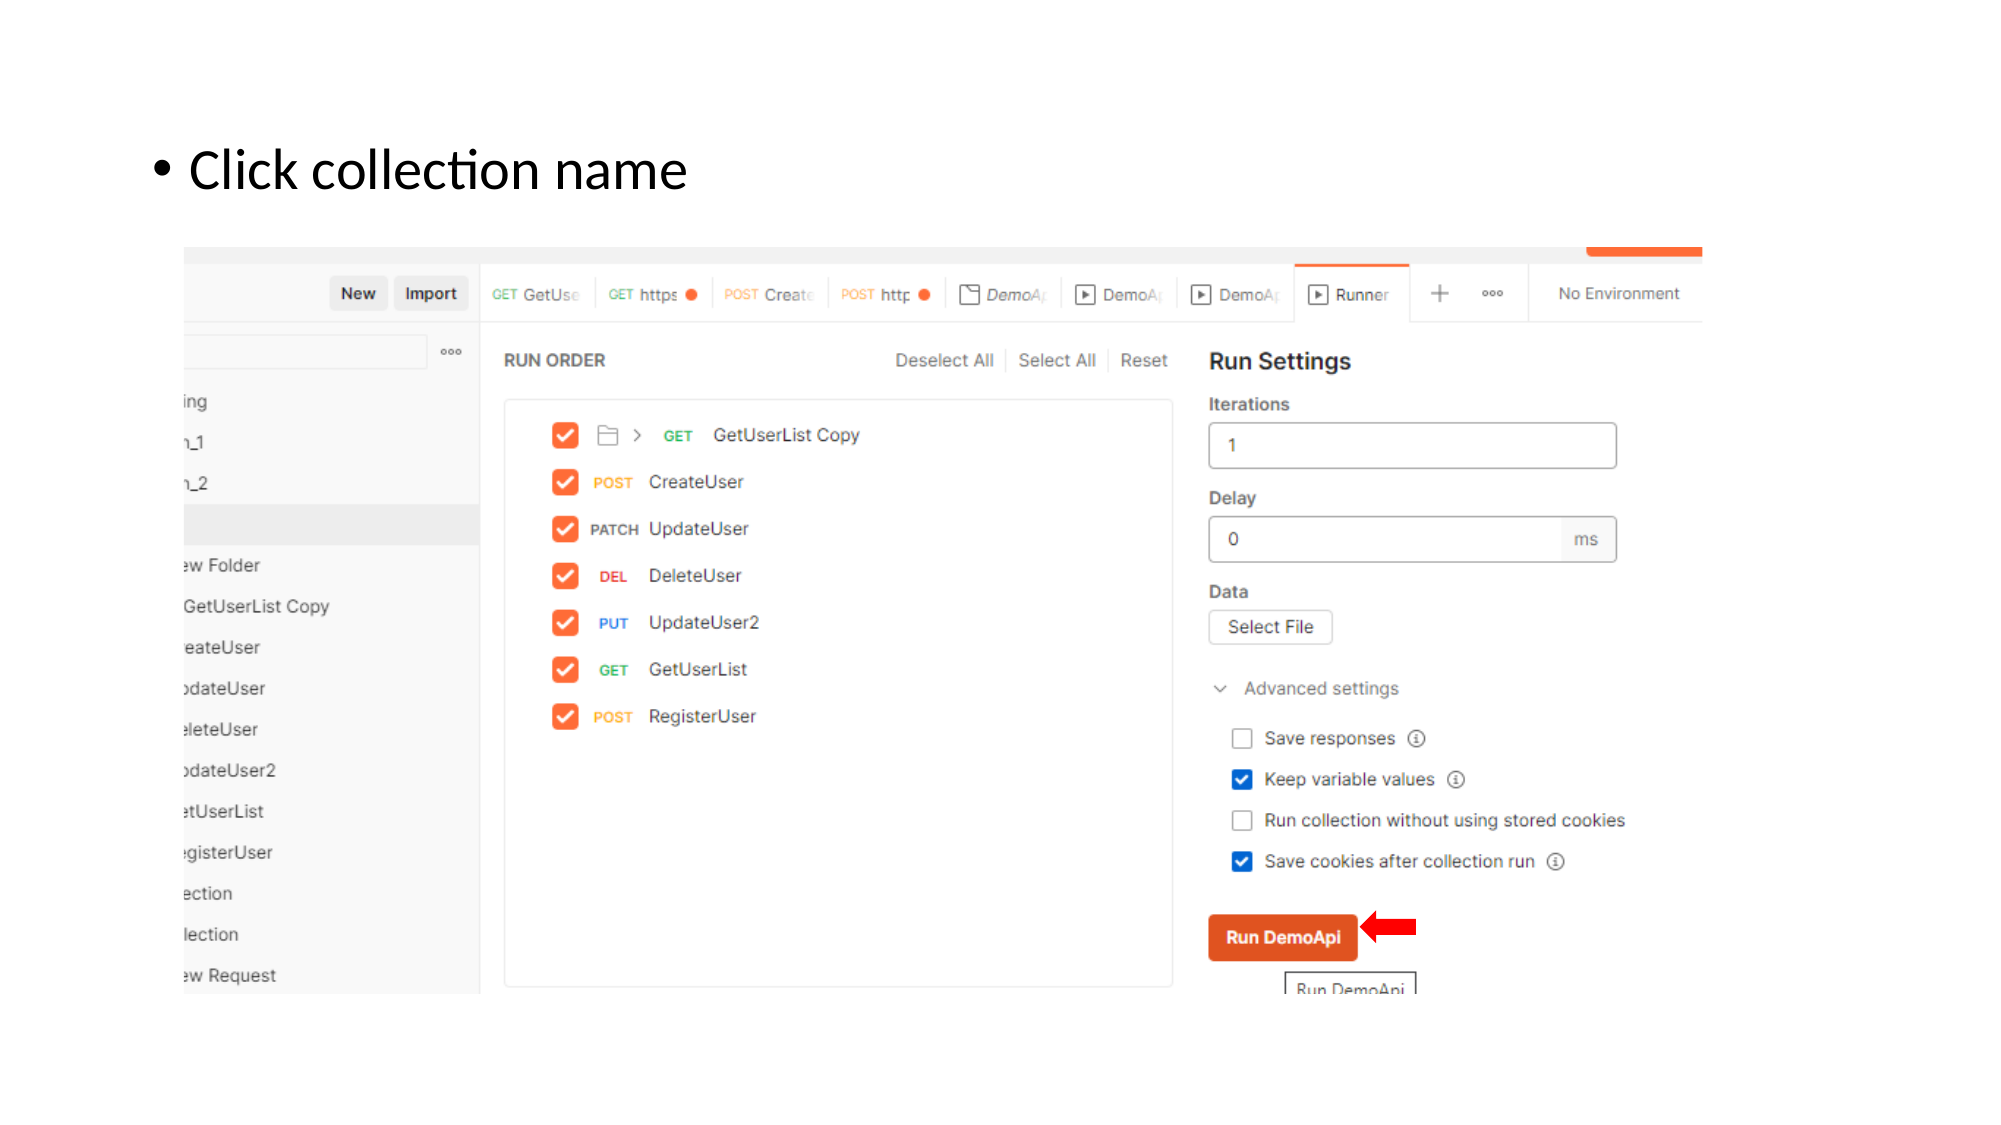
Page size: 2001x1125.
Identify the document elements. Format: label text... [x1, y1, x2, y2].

picture [183, 247, 1703, 994]
list Click collection name [137, 131, 1863, 1014]
